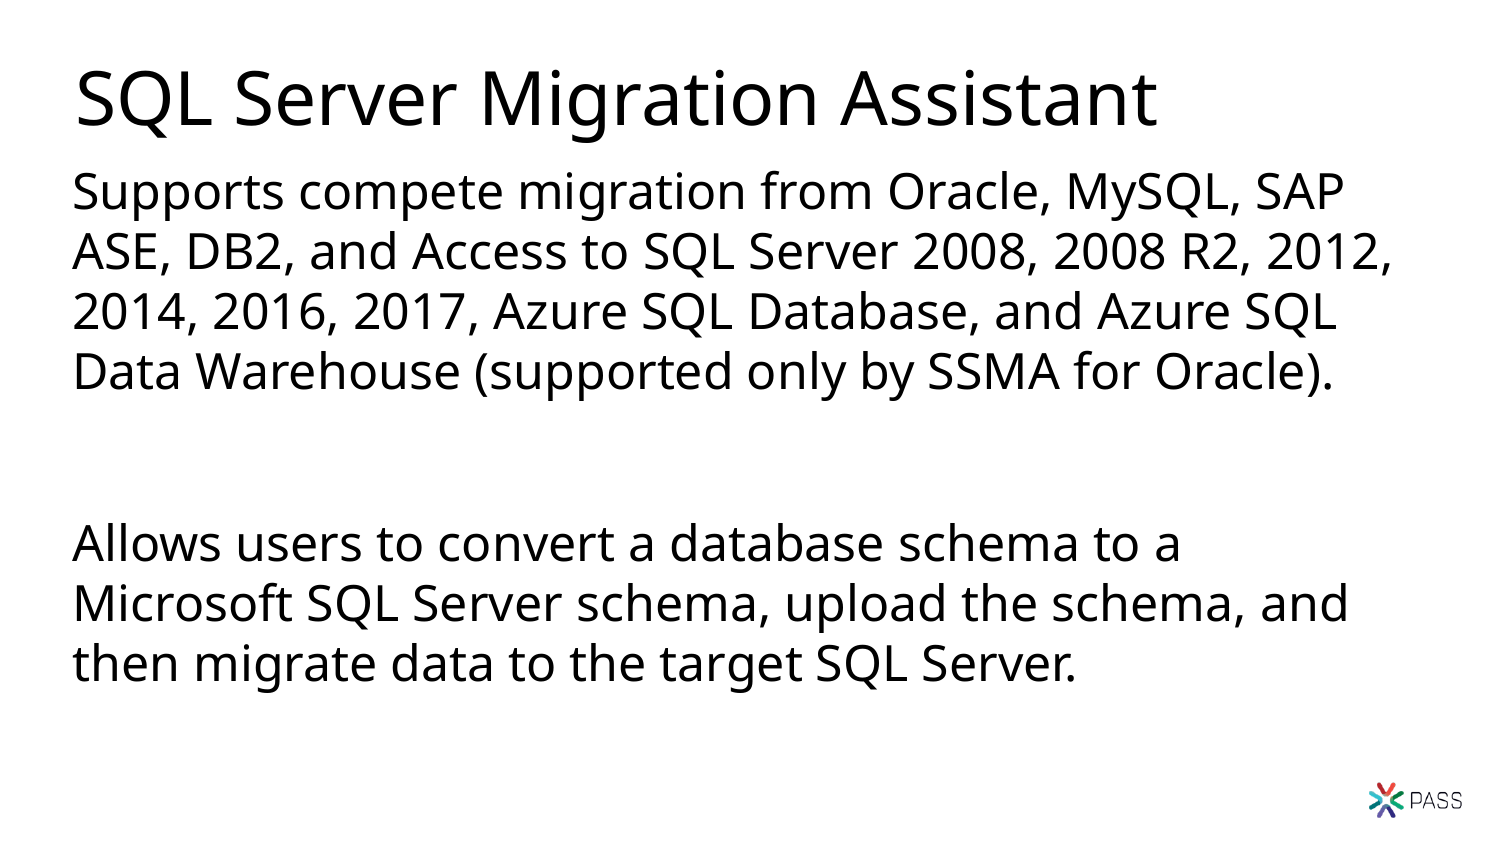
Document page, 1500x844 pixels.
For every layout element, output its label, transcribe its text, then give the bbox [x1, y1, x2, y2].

picture [1367, 780, 1463, 820]
title SQL Server Migration Assistant [75, 33, 1425, 175]
list Allows users to convert a database schema to a Microsoft SQL Server schema, upload the schema, and then migrate data to the target SQL Server. [72, 511, 1390, 748]
list Supports compete migration from Oracle, MySQL, SAP ASE, DB2, and Access to SQL Server 2008, 2008 R2, 2012, 2014, 2016, 2017, Azure SQL Database, and Azure SQL Data Warehouse (supported only by SSMA for Oracle). [72, 159, 1405, 500]
